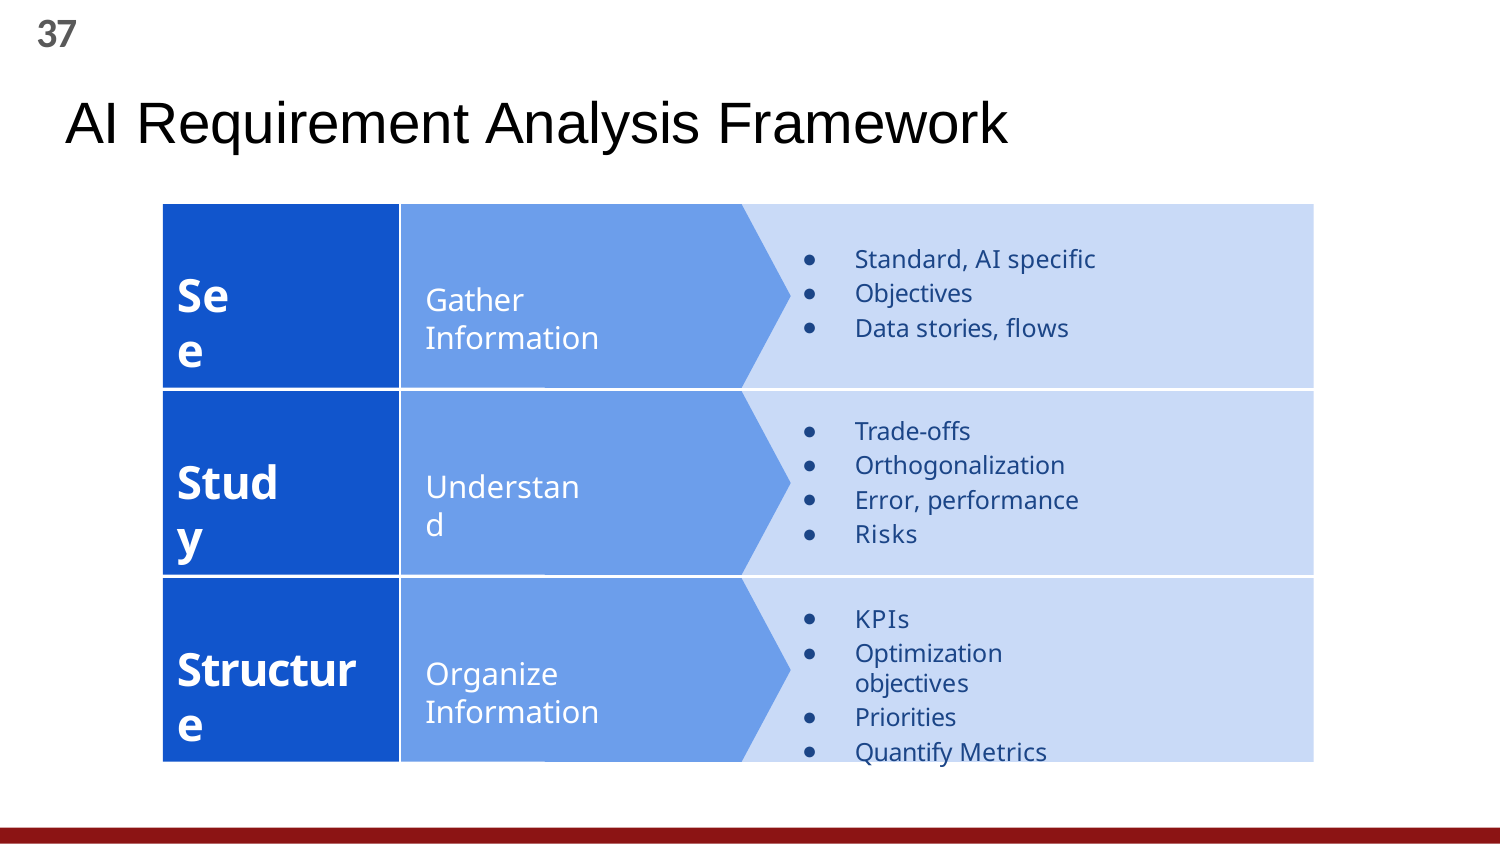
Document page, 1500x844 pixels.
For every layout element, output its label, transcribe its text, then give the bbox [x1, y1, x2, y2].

text_box 37 [34, 3, 79, 56]
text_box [400, 583, 1314, 763]
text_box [400, 203, 1314, 389]
text_box [162, 226, 395, 388]
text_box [507, 482, 511, 497]
text_box Study [174, 451, 297, 564]
text_box See [174, 264, 257, 377]
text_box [742, 396, 1314, 576]
text_box [162, 578, 395, 762]
text_box Structure [174, 638, 371, 751]
title AI Requirement Analysis Framework [63, 82, 1009, 226]
text_box [162, 391, 395, 575]
